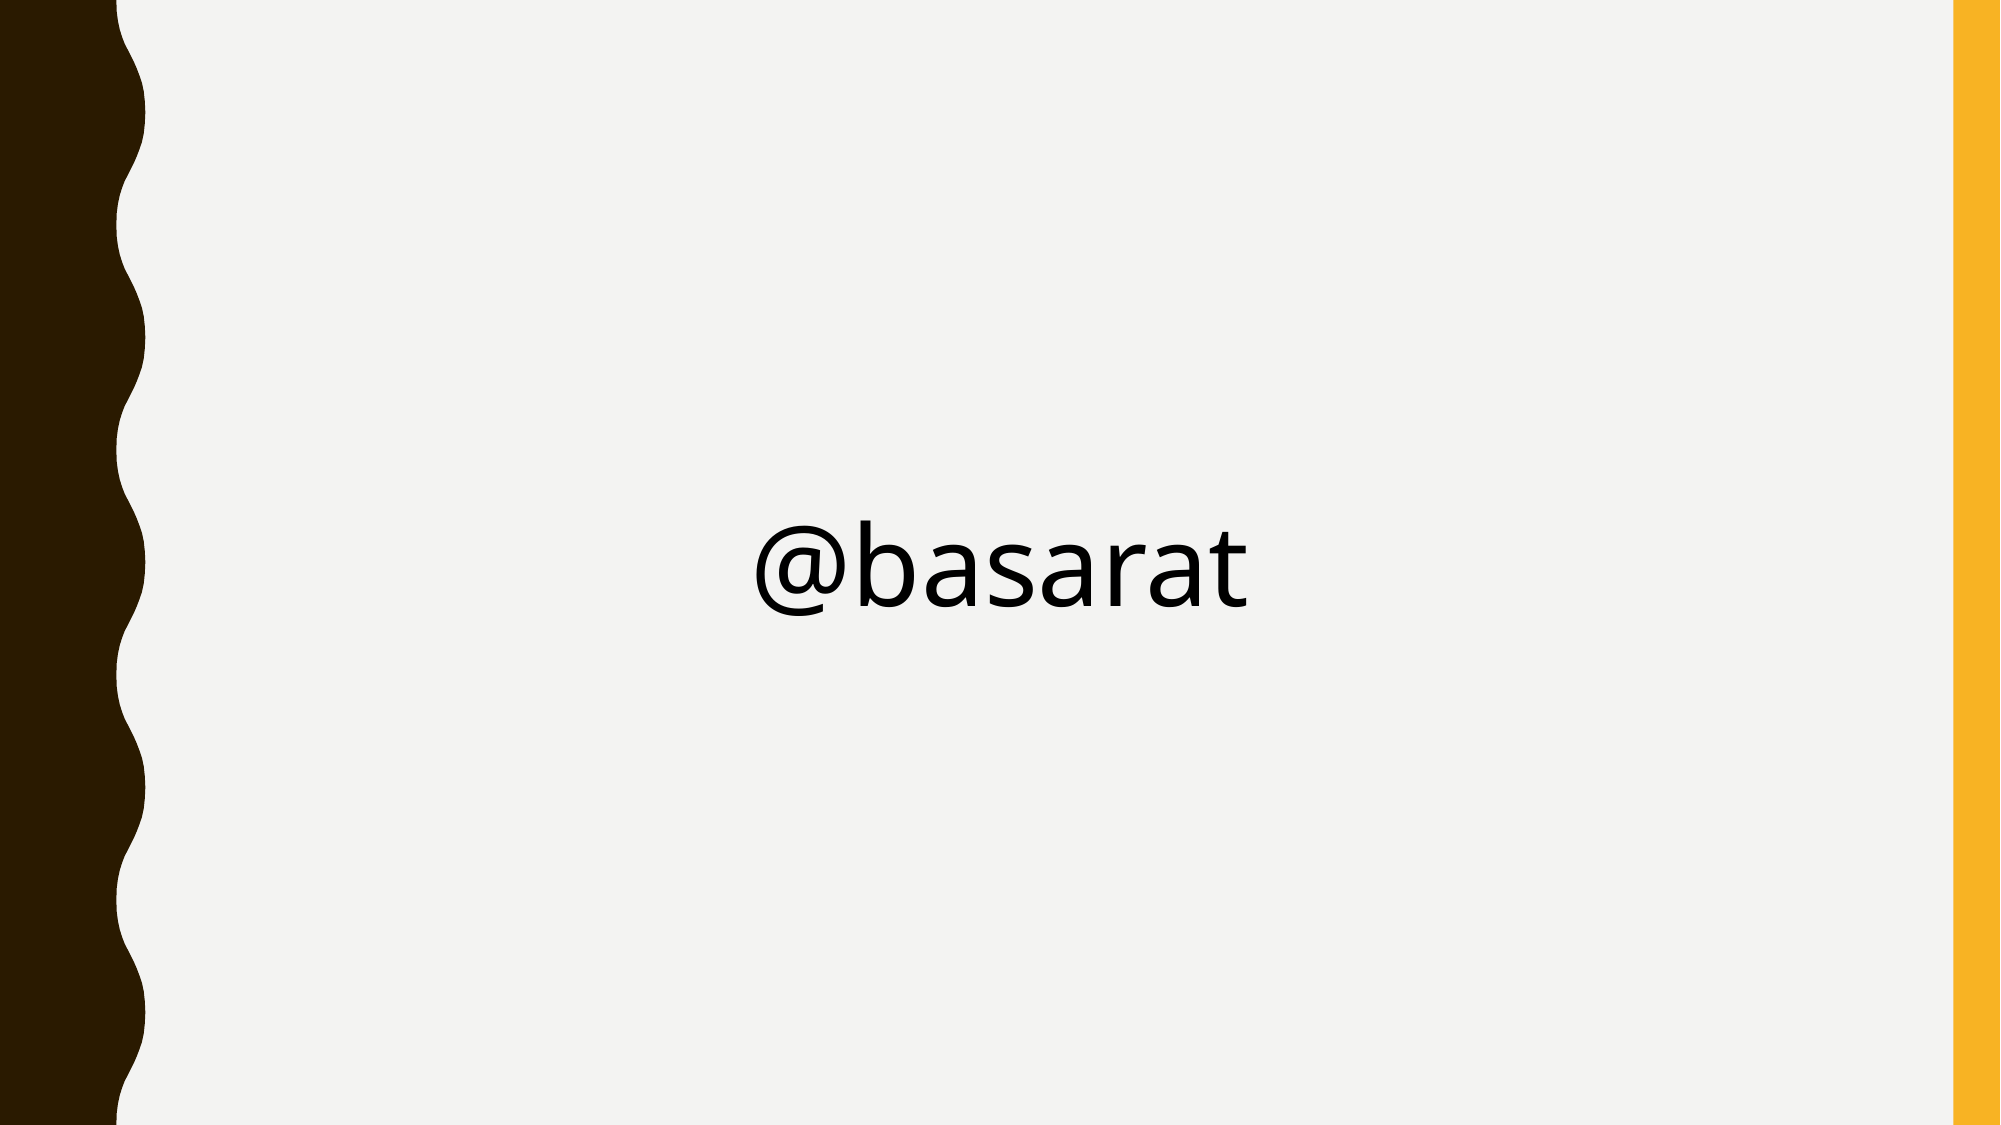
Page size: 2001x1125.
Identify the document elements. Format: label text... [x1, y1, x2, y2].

text_box @basarat [735, 486, 1265, 637]
